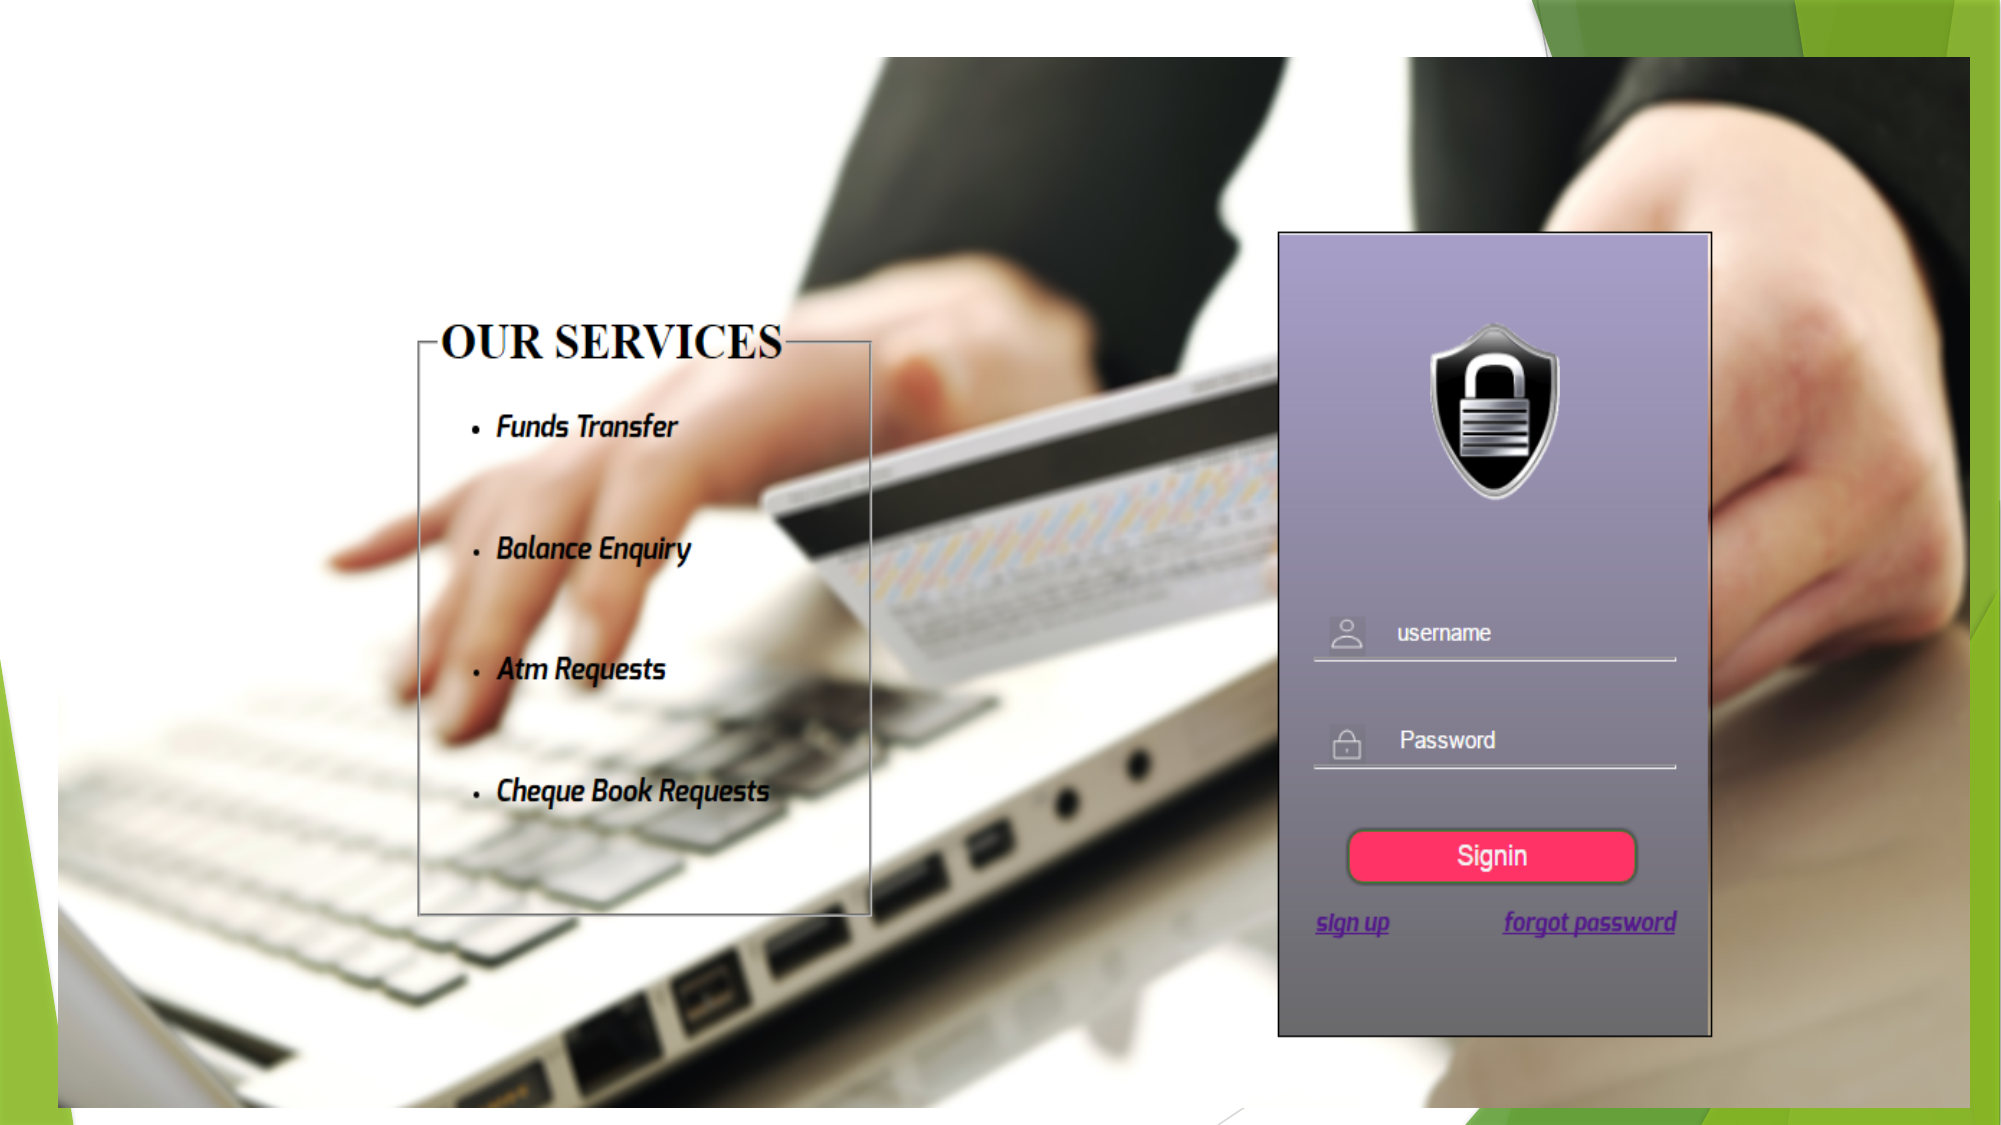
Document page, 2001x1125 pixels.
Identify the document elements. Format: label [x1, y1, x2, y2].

list [57, 57, 1970, 1109]
